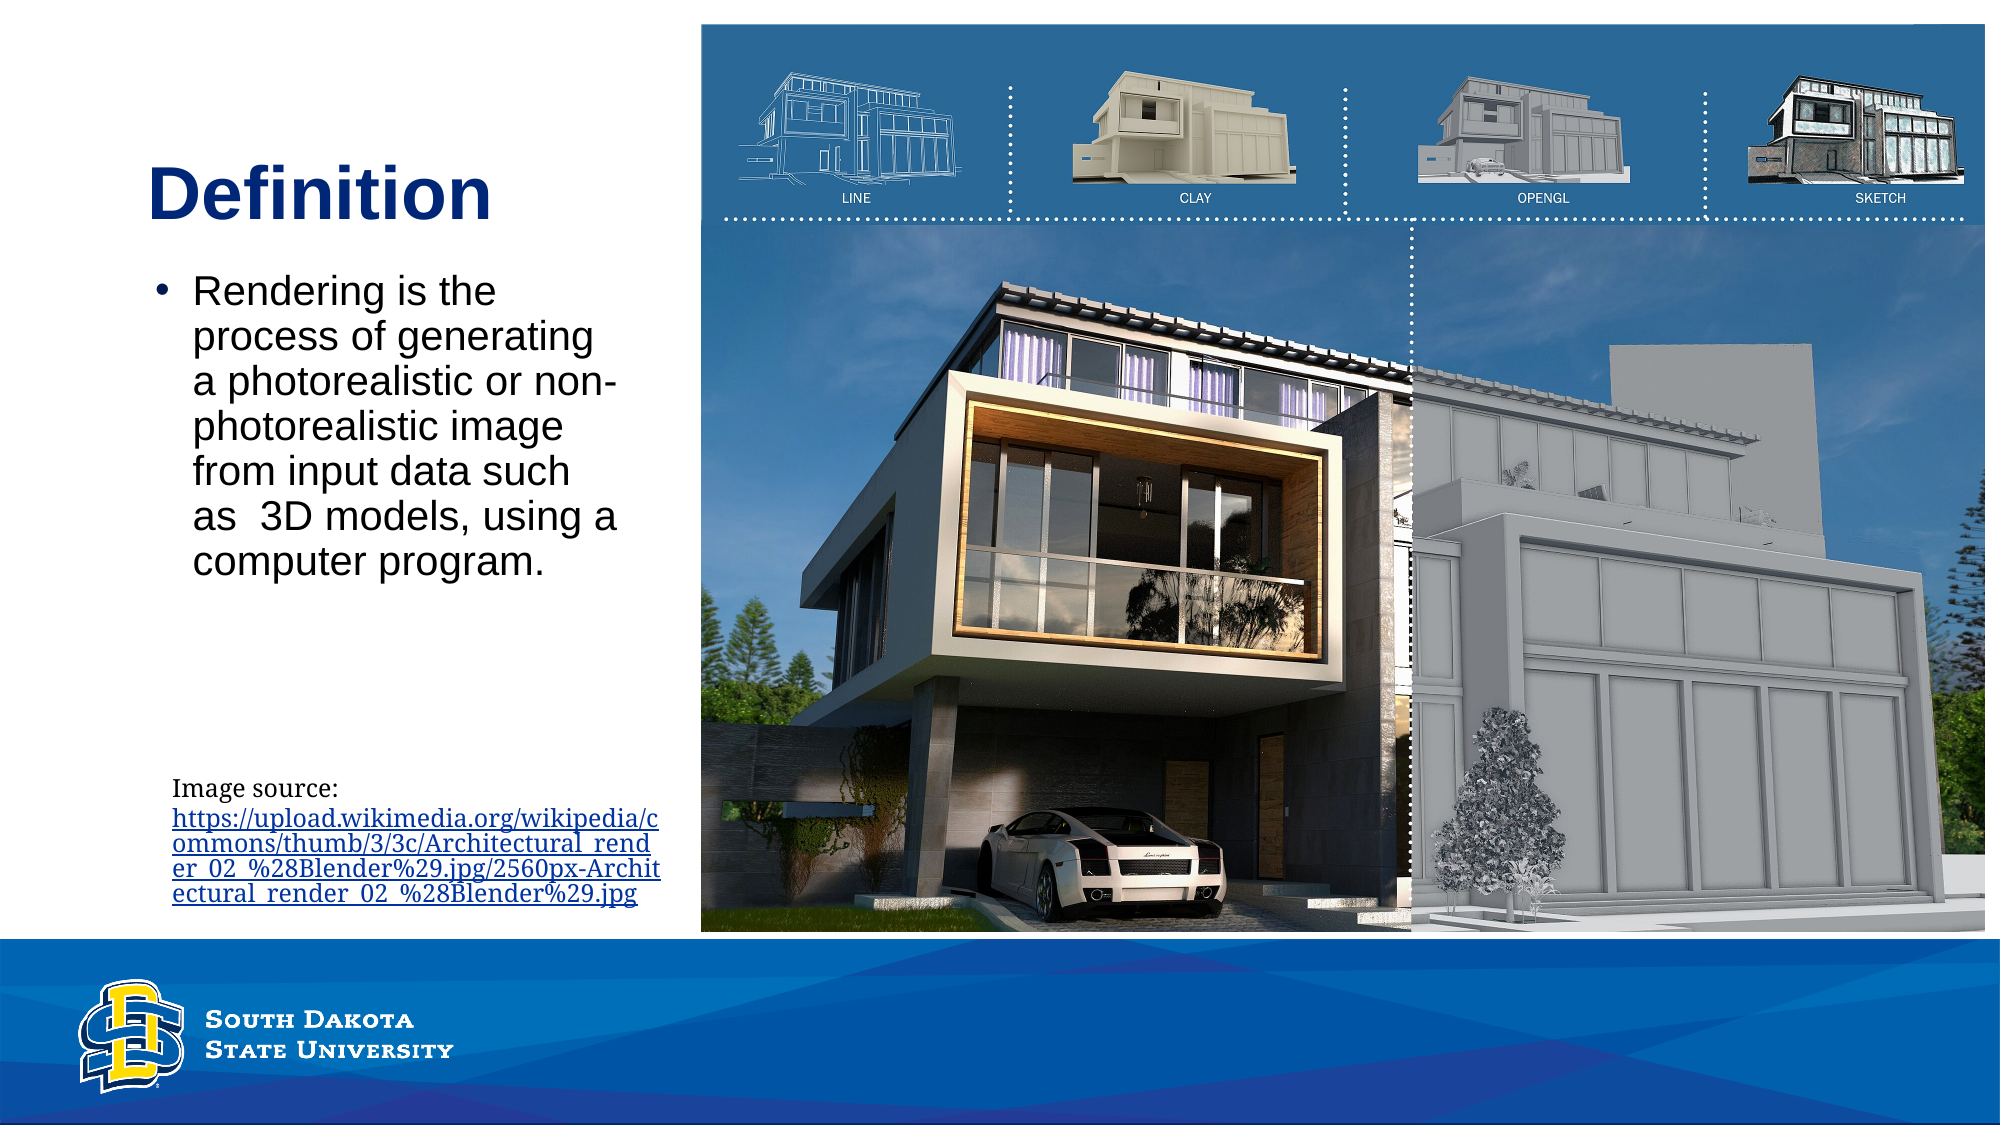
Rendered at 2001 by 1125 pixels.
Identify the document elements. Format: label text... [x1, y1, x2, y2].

picture [0, 939, 2000, 1123]
picture [701, 24, 1985, 932]
list Rendering is the process of generating a photorealistic or non- photorealistic image from input data such as 3D models, using a computer program. [132, 261, 651, 889]
title Definition [132, 55, 701, 243]
text_box Image source: https://upload.wikimedia.org/wikipedia/commons/thumb/3/3c/Architectural_render_02_%28Blender%29.jpg/2560px-Architectural_render_02_%28Blender%29.jpg [157, 765, 677, 874]
